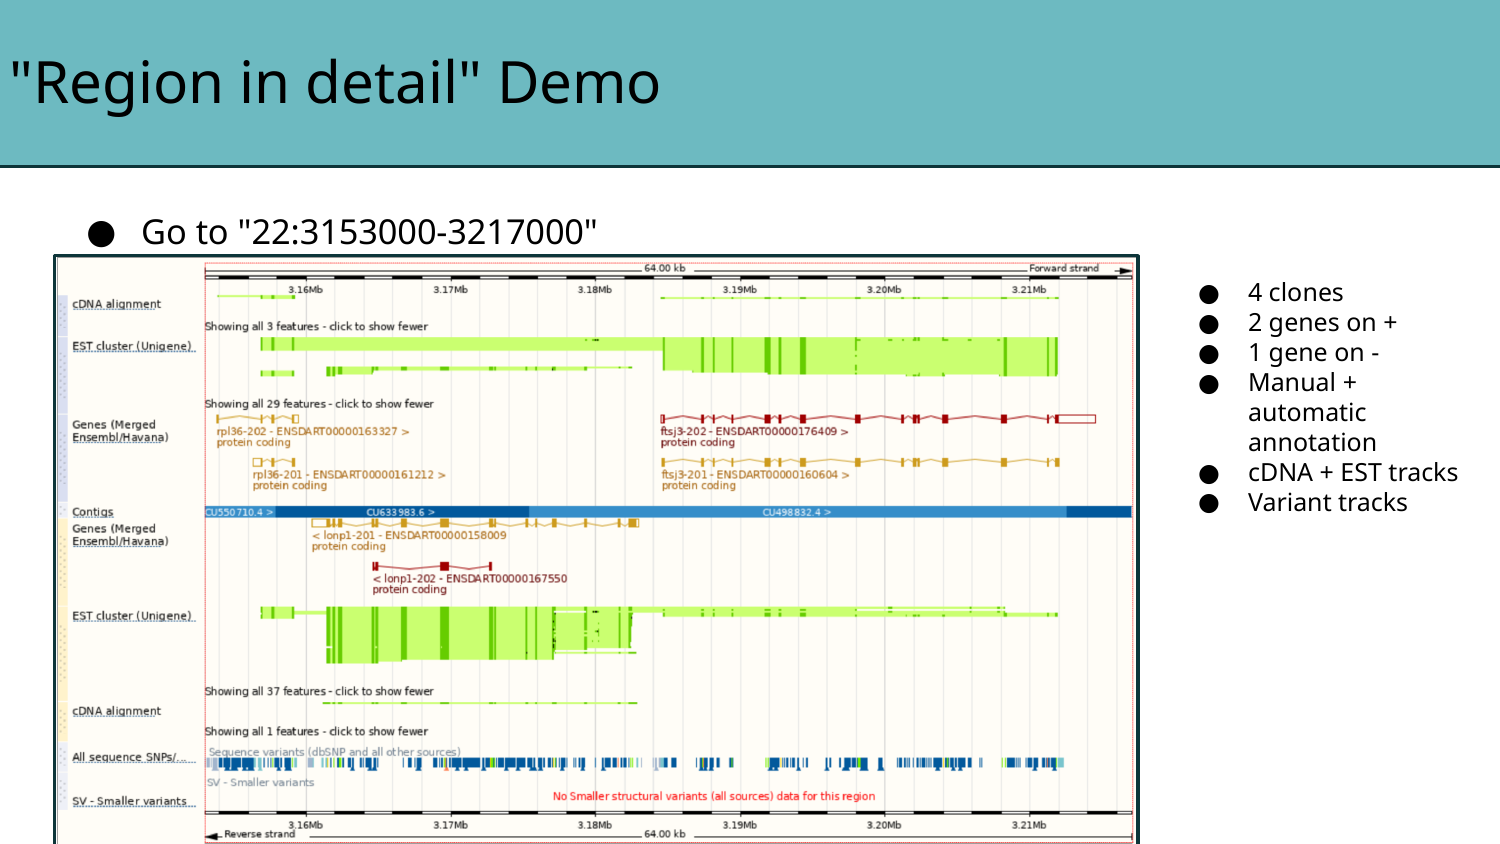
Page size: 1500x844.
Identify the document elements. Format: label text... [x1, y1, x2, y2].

text_box 4 clones 2 genes on + 1 gene on - Manual + automatic annotation cDNA + EST tracks Variant tracks [1158, 261, 1476, 532]
list Go to "22:3153000-3217000" [51, 189, 1281, 258]
picture [55, 256, 1137, 844]
title "Region in detail" Demo [0, 0, 1500, 168]
